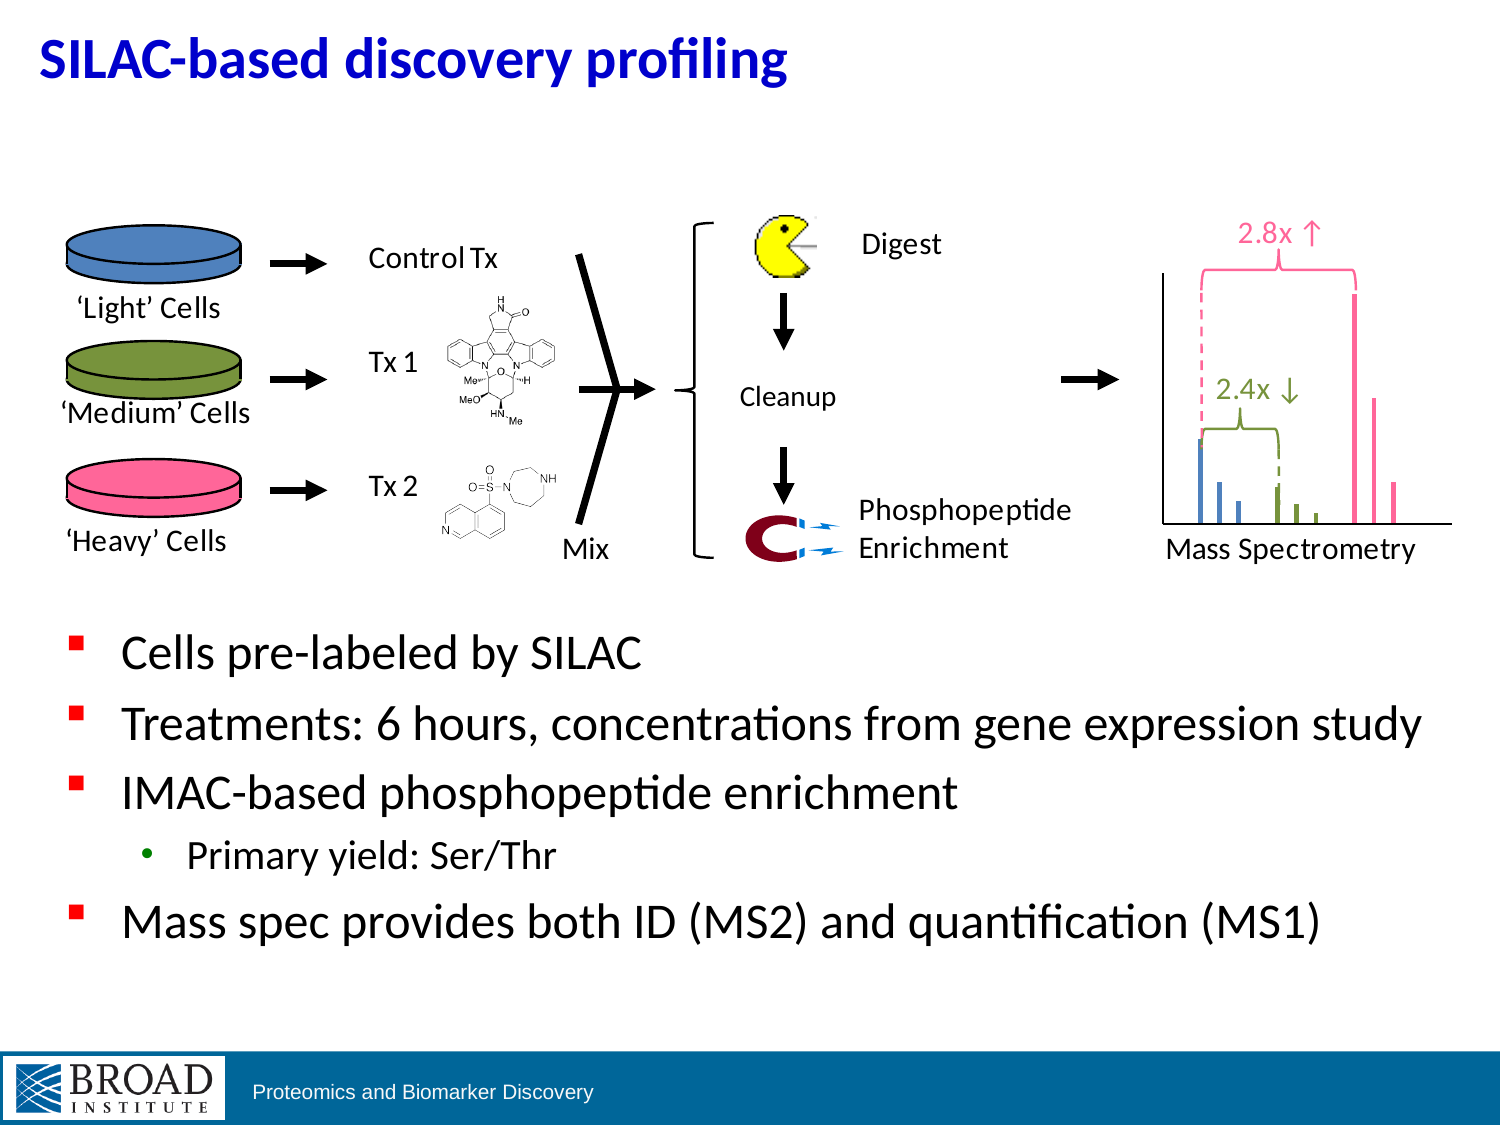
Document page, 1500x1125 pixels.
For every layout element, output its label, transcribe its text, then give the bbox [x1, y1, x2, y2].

picture [4, 1057, 224, 1119]
text_box Cells pre-labeled by SILAC Treatments: 6 hours, concentrations from gene expression study IMAC-based phosphopeptide enrichment Primary yield: Ser/Thr Mass spec provides both ID (MS2) and quantification (MS1) [50, 612, 1500, 1013]
picture [33, 199, 1467, 601]
text_box SILAC-based discovery profiling [24, 12, 1475, 138]
